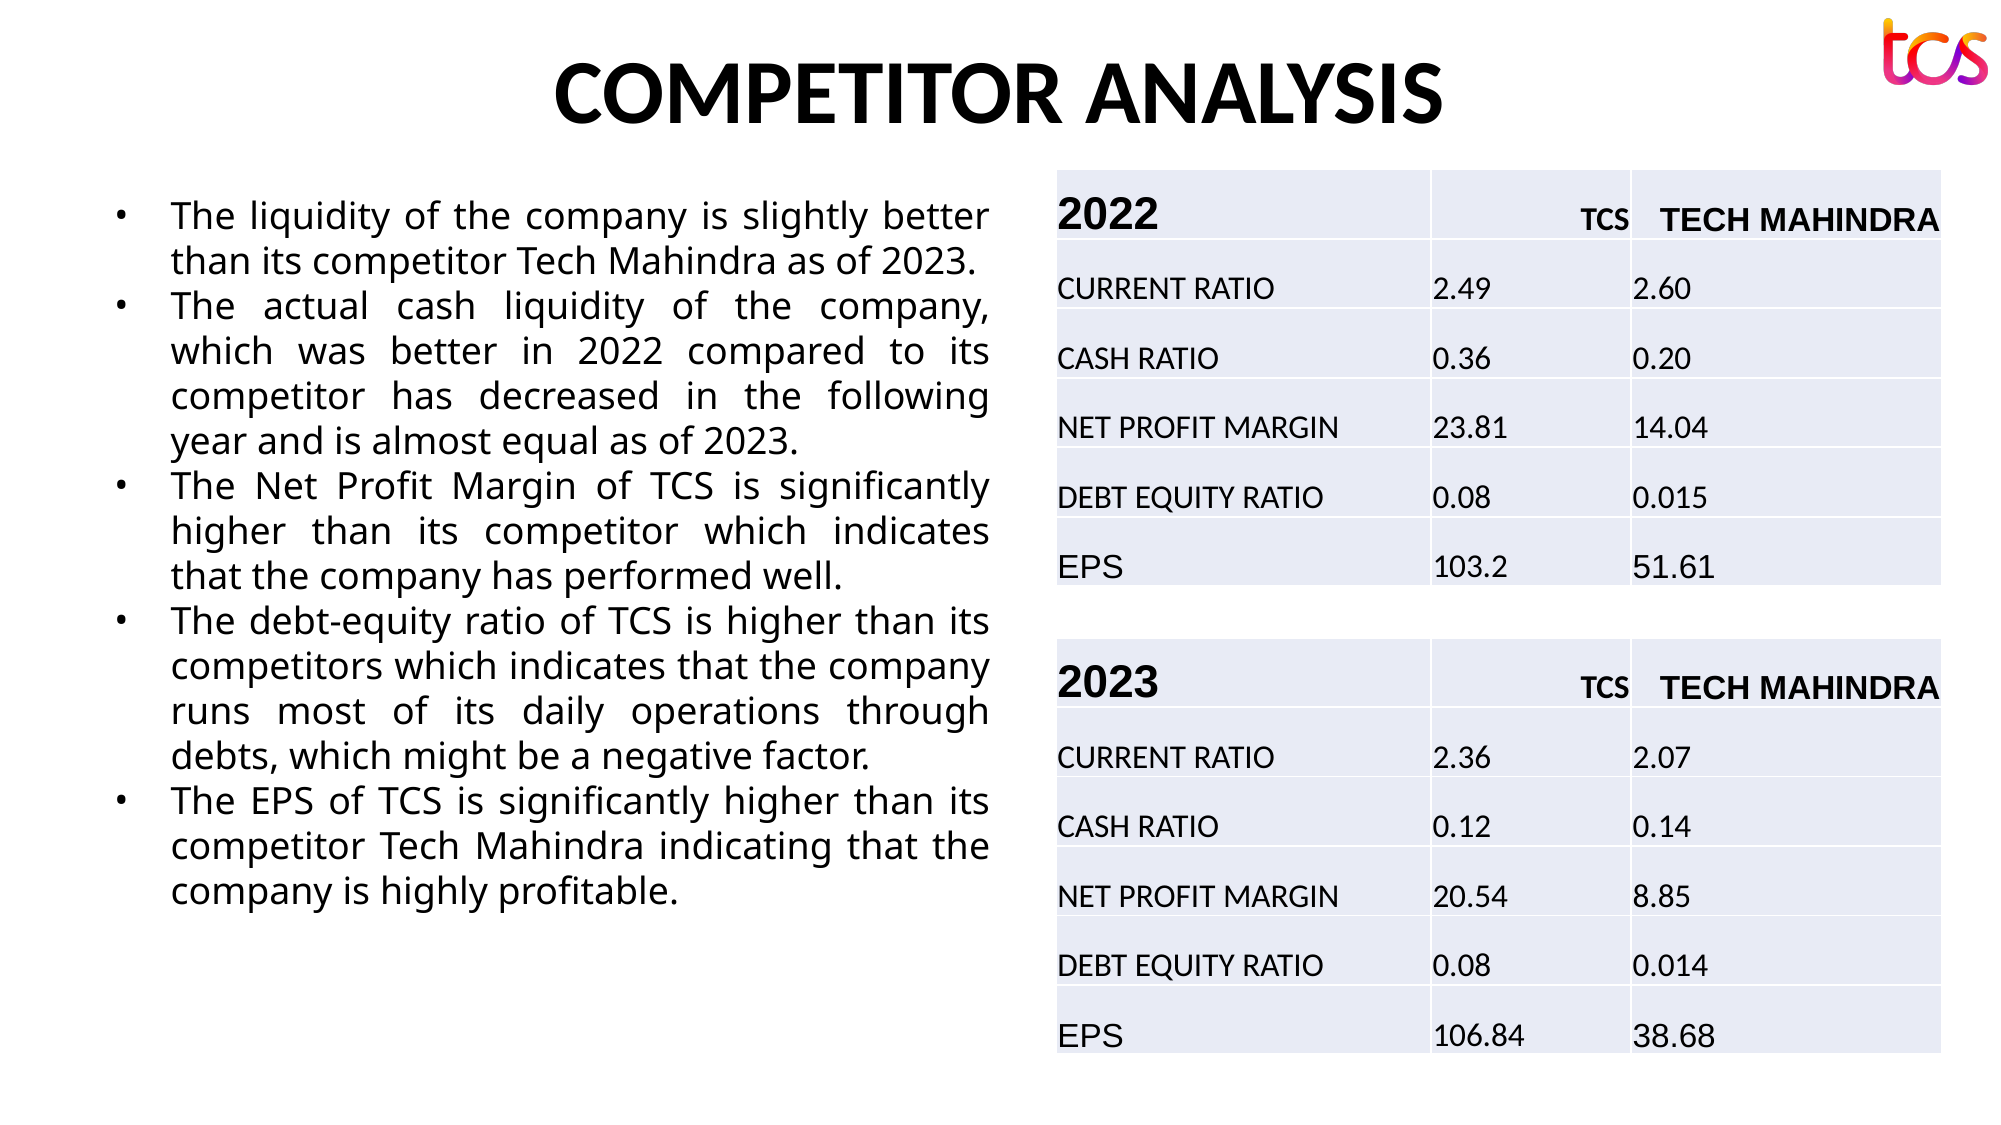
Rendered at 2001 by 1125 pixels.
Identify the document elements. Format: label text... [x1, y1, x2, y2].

table_cell 0.08 [1432, 916, 1630, 984]
table_cell 2.60 [1632, 240, 1941, 307]
table_cell EPS [1057, 986, 1430, 1053]
table_cell NET PROFIT MARGIN [1057, 847, 1430, 915]
table_cell 38.68 [1632, 986, 1941, 1053]
table_cell 0.36 [1432, 309, 1630, 377]
table_cell CURRENT RATIO [1057, 708, 1430, 776]
table_header 2023 [1057, 639, 1430, 706]
table_cell CASH RATIO [1057, 309, 1430, 377]
table_cell 8.85 [1632, 847, 1941, 915]
table_header TCS [1432, 639, 1630, 706]
table_header TECH MAHINDRA [1632, 639, 1941, 706]
table_cell 0.12 [1432, 777, 1630, 845]
list The liquidity of the company is slightly better than its competitor Tech Mahindra as of 2023. The actual cash liquidity of the company, which was better in 2022 compared to its competitor has decreased in the following year and is almost equal as of 2023. The Net Profit Margin of TCS is significantly higher than its competitor which indicates that the company has performed well. The debt-equity ratio of TCS is higher than its competitors which indicates that the company runs most of its daily operations through debts, which might be a negative factor. The EPS of TCS is significantly higher than its competitor Tech Mahindra indicating that the company is highly profitable. [80, 184, 1007, 941]
table_cell EPS [1057, 518, 1430, 585]
table_cell 14.04 [1632, 379, 1941, 446]
table_header TCS [1432, 170, 1630, 238]
table_cell CASH RATIO [1057, 777, 1430, 845]
table_cell 2.36 [1432, 708, 1630, 776]
title COMPETITOR ANALYSIS [137, 0, 1863, 203]
table_cell 0.20 [1632, 309, 1941, 377]
table_cell 0.014 [1632, 916, 1941, 984]
table_cell DEBT EQUITY RATIO [1057, 448, 1430, 516]
table_header TECH MAHINDRA [1632, 170, 1941, 238]
picture [1870, 0, 1991, 105]
table_header 2022 [1057, 170, 1430, 238]
table_cell 103.2 [1432, 518, 1630, 585]
table_cell NET PROFIT MARGIN [1057, 379, 1430, 446]
table_cell 2.49 [1432, 240, 1630, 307]
table_cell 51.61 [1632, 518, 1941, 585]
table_cell 23.81 [1432, 379, 1630, 446]
table_cell 0.08 [1432, 448, 1630, 516]
table_cell 20.54 [1432, 847, 1630, 915]
table_cell 0.015 [1632, 448, 1941, 516]
table_cell CURRENT RATIO [1057, 240, 1430, 307]
table_cell 106.84 [1432, 986, 1630, 1053]
table_cell 2.07 [1632, 708, 1941, 776]
table_cell DEBT EQUITY RATIO [1057, 916, 1430, 984]
table_cell 0.14 [1632, 777, 1941, 845]
